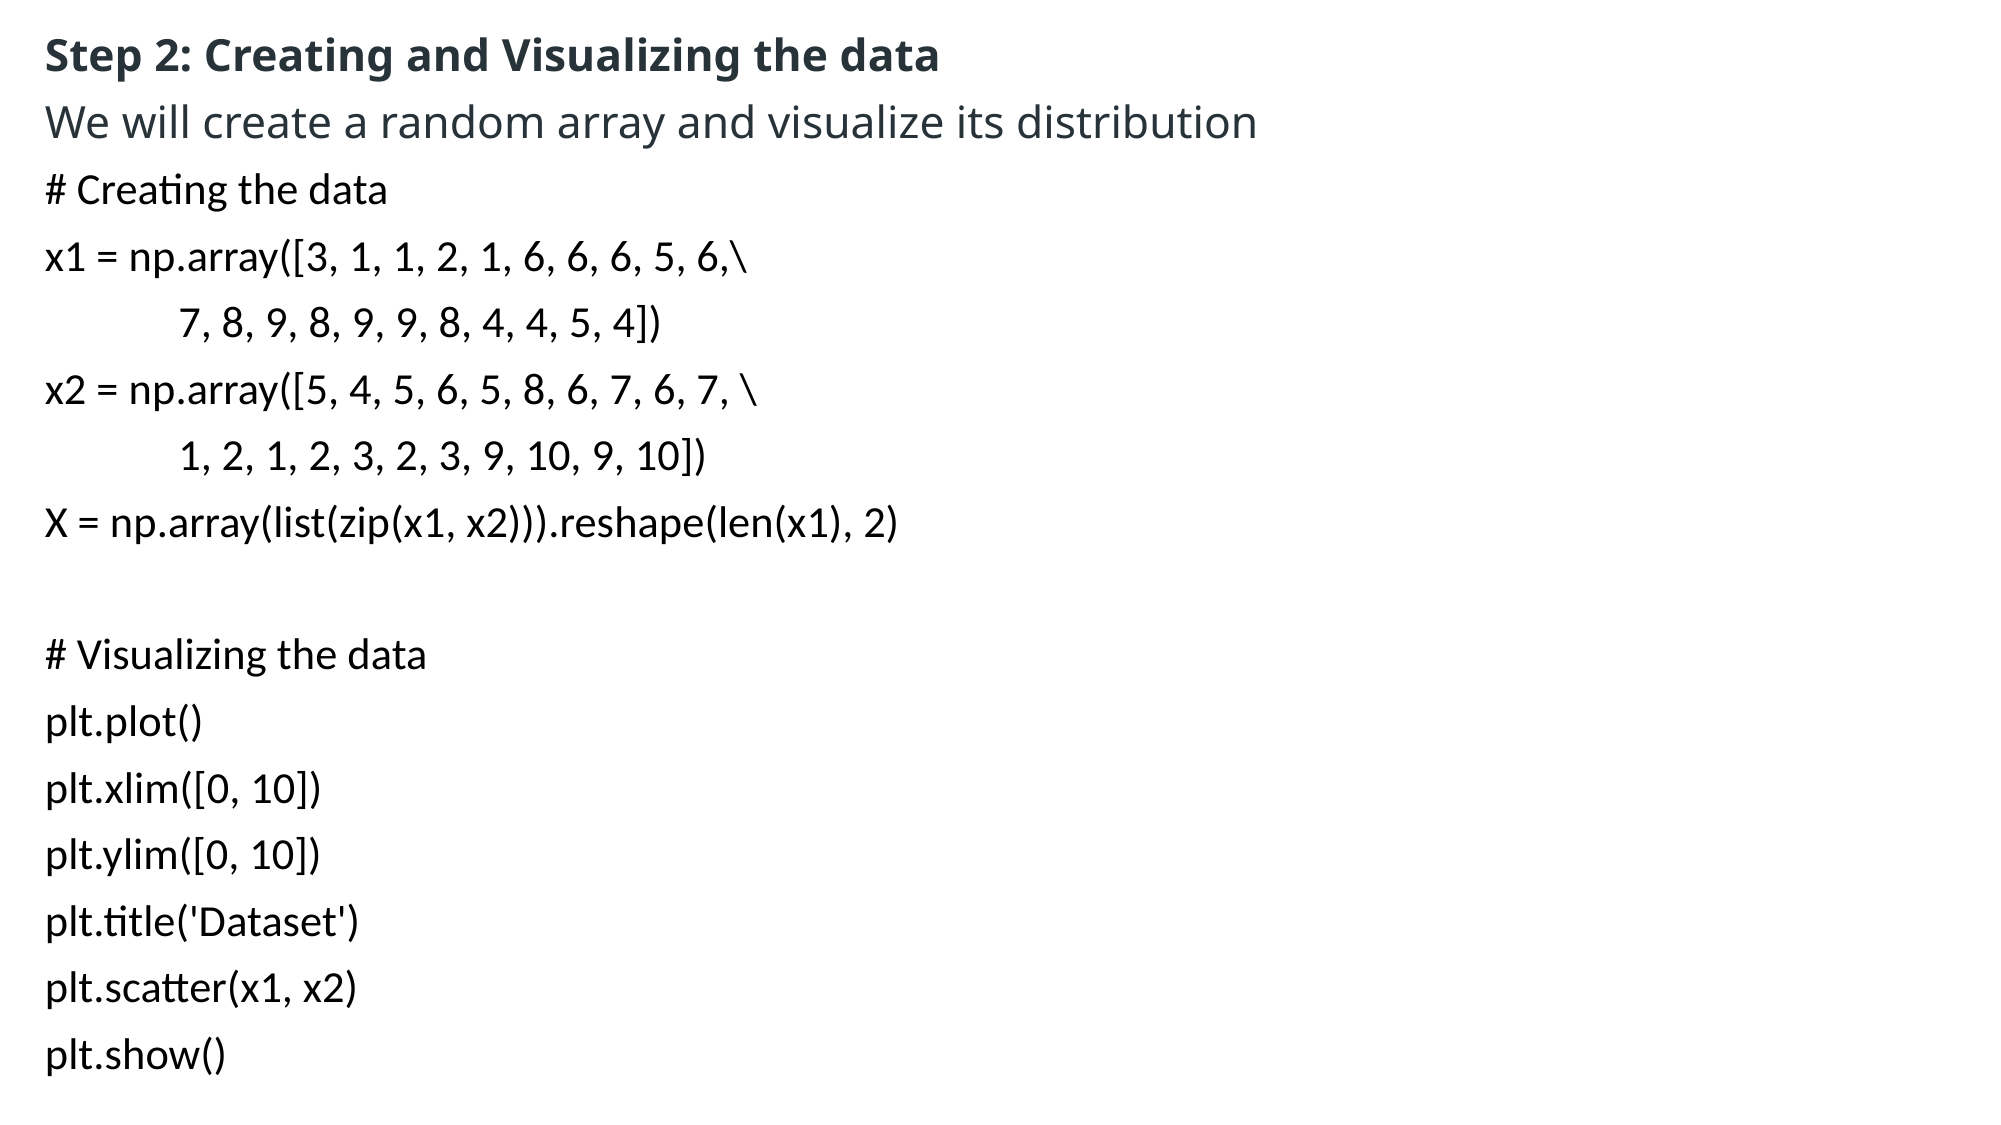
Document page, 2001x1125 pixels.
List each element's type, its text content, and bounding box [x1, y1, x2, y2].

list Step 2: Creating and Visualizing the data We will create a random array and visualize its distribution # Creating the data x1 = np.array([3, 1, 1, 2, 1, 6, 6, 6, 5, 6,\ 7, 8, 9, 8, 9, 9, 8, 4, 4, 5, 4]) x2 = np.array([5, 4, 5, 6, 5, 8, 6, 7, 6, 7, \ 1, 2, 1, 2, 3, 2, 3, 9, 10, 9, 10]) X = np.array(list(zip(x1, x2))).reshape(len(x1), 2) # Visualizing the data plt.plot() plt.xlim([0, 10]) plt.ylim([0, 10]) plt.title('Dataset') plt.scatter(x1, x2) plt.show() [29, 25, 1971, 1098]
